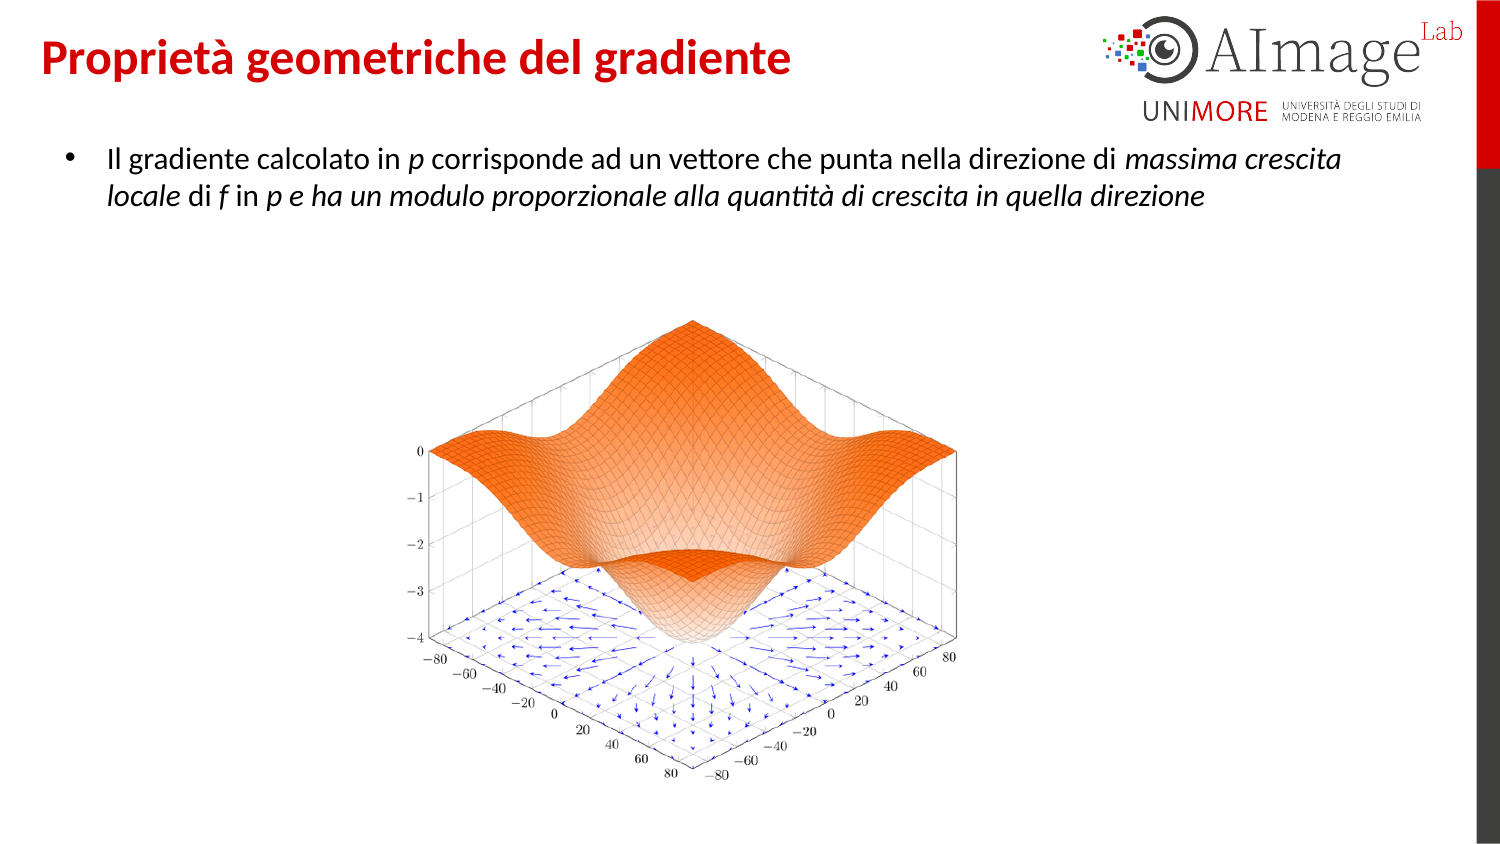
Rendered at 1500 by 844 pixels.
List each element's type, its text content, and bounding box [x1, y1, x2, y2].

title Proprietà geometriche del gradiente [41, 22, 1238, 166]
picture [394, 312, 967, 790]
picture [1103, 16, 1464, 128]
text_box Il gradiente calcolato in p corrisponde ad un vettore che punta nella direzione di massima crescita locale di f in p e ha un modulo proporzionale alla quantità di crescita in quella direzione [58, 136, 1396, 493]
